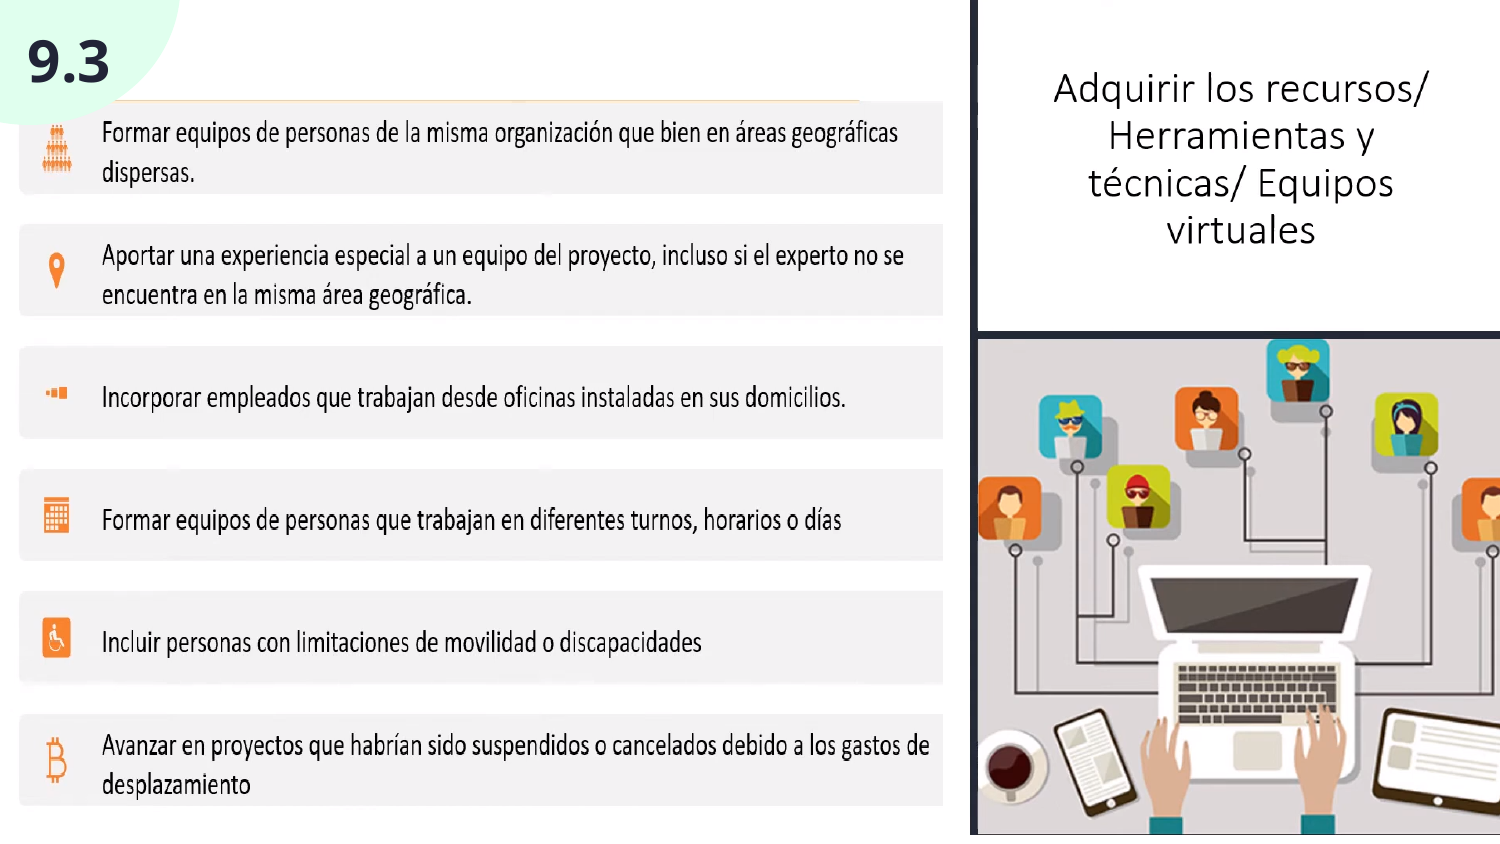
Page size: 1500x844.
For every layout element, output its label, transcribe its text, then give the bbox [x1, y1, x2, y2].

text_box [0, 0, 180, 124]
picture [968, 0, 1500, 836]
picture [10, 95, 944, 825]
title 9.3 [10, 23, 128, 95]
